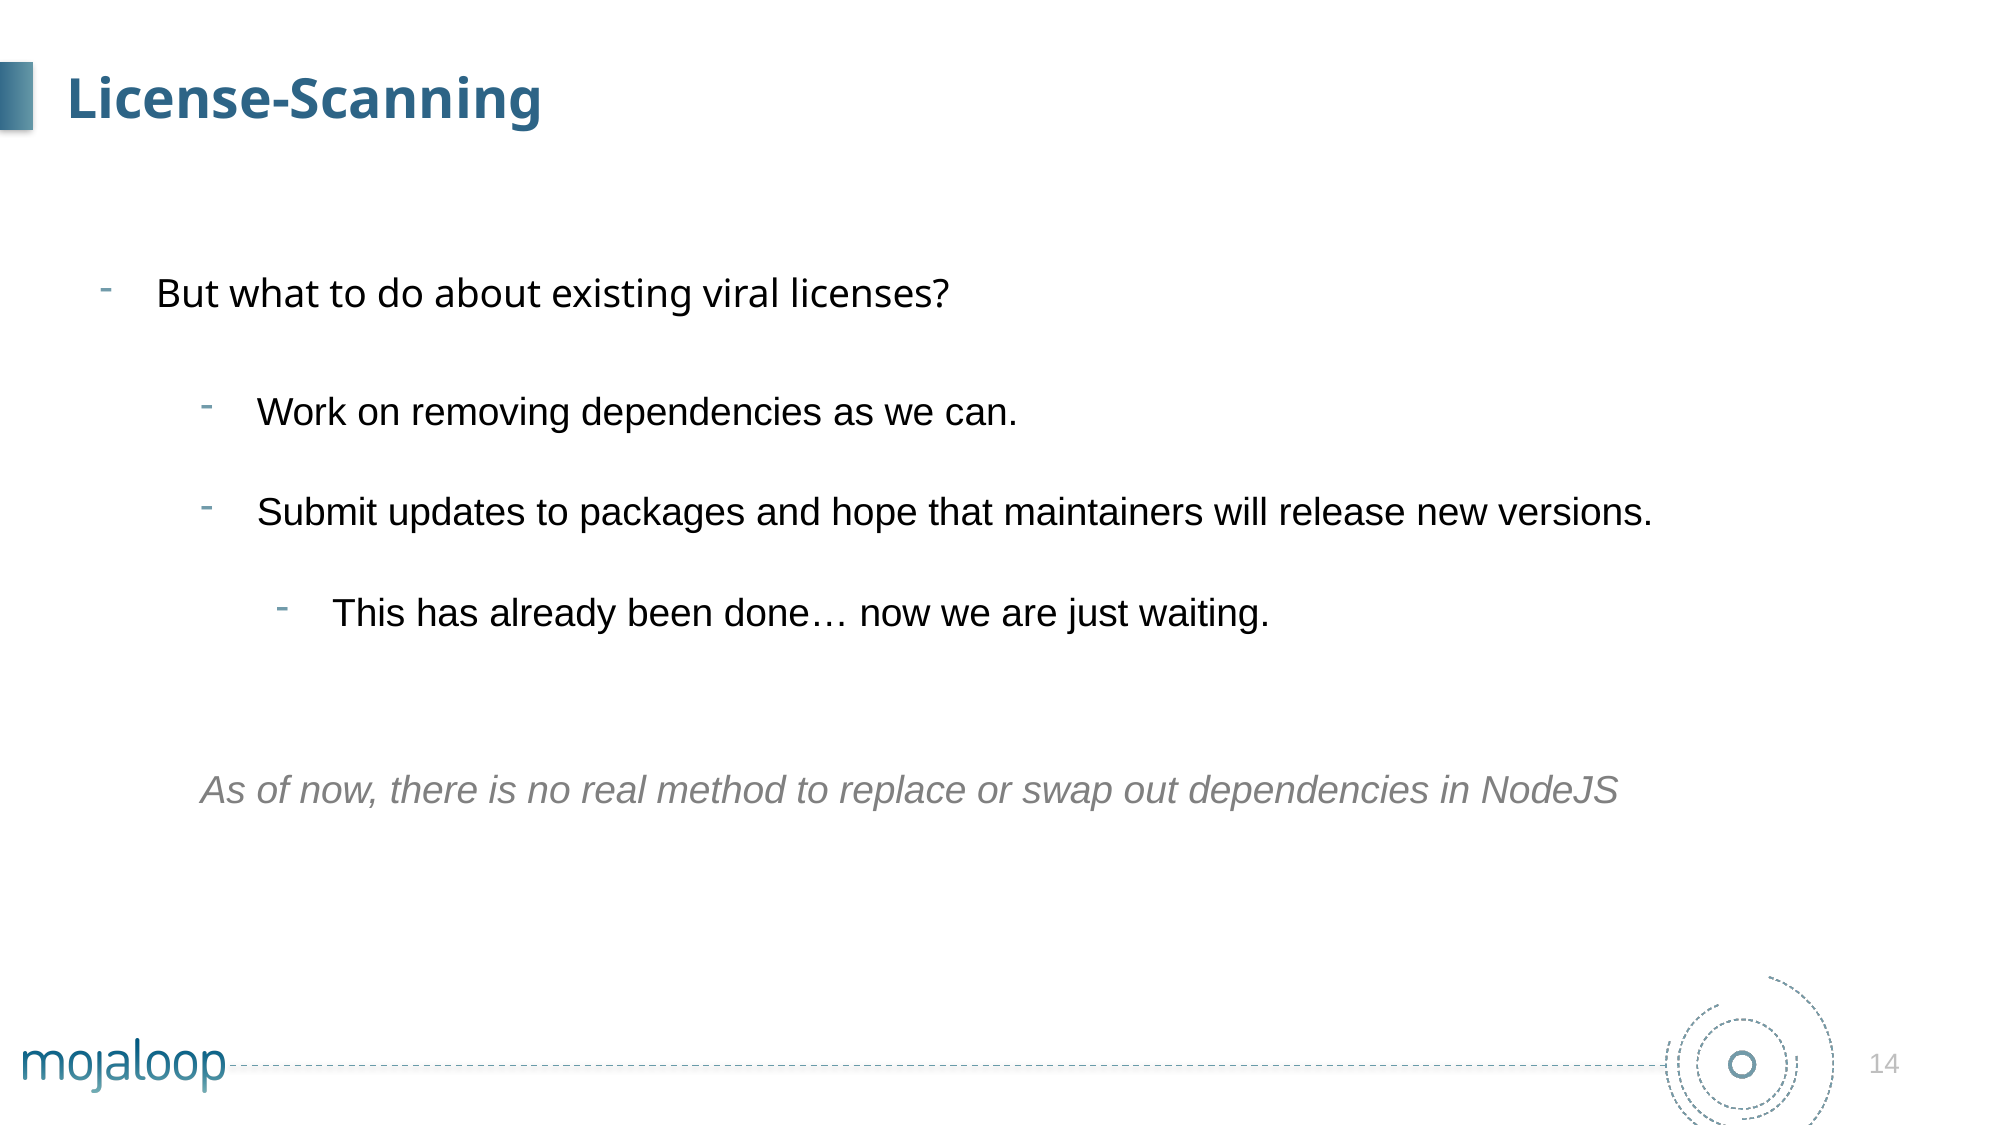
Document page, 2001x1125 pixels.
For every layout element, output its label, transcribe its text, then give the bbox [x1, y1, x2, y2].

slide_number 14 [1831, 1045, 1900, 1080]
picture [23, 1038, 225, 1093]
text_box License-Scanning [66, 62, 1900, 130]
list But what to do about existing viral licenses? Work on removing dependencies as we can. Submit updates to packages and hope that maintainers will release new versions. This has already been done… now we are just waiting. As of now, there is no real method to replace or swap out dependencies in NodeJS [99, 222, 1900, 937]
picture [1665, 976, 1834, 1125]
